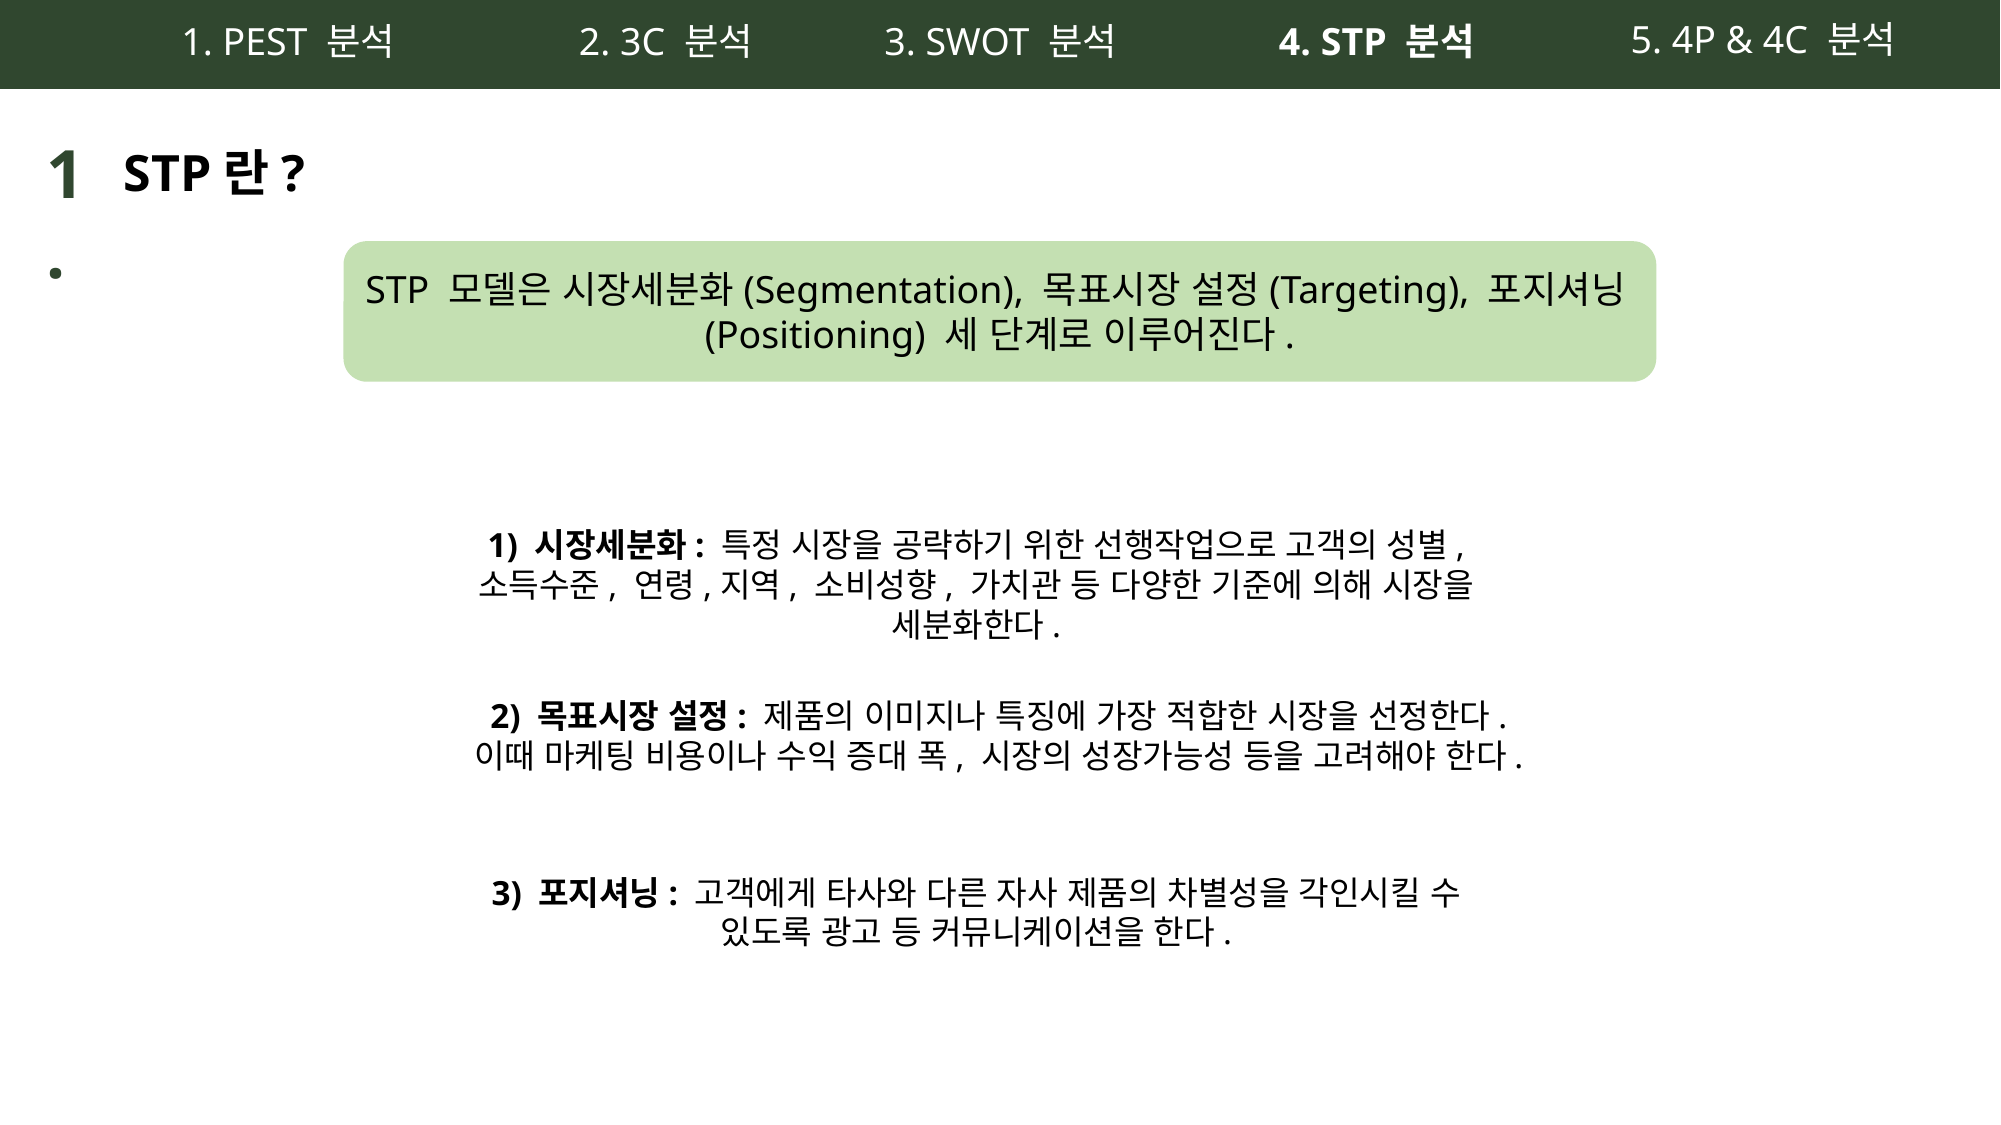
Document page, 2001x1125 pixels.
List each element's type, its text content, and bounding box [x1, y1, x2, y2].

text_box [55, 10, 1547, 72]
text_box 5. 4P & 4C 분석 [1599, 8, 1928, 69]
text_box 1. [31, 123, 109, 299]
text_box 1) 시장세분화: 특정 시장을 공략하기 위한 선행작업으로 고객의 성별, 소득수준, 연령,지역, 소비성향, 가치관 등 다양한 기준에 의해 시장을 세분화한다. [457, 517, 1496, 652]
text_box 2) 목표시장 설정: 제품의 이미지나 특징에 가장 적합한 시장을 선정한다. 이때 마케팅 비용이나 수익 증대 폭, 시장의 성장가능성 등을 고려해야 한다. [451, 688, 1546, 784]
text_box STP란? [109, 133, 1103, 209]
text_box 3) 포지셔닝: 고객에게 타사와 다른 자사 제품의 차별성을 각인시킬 수 있도록 광고 등 커뮤니케이션을 한다. [457, 864, 1496, 959]
text_box STP 모델은 시장세분화(Segmentation), 목표시장 설정(Targeting), 포지셔닝(Positioning) 세 단계로 이루어진다. [343, 241, 1657, 382]
text_box [0, 0, 2000, 89]
